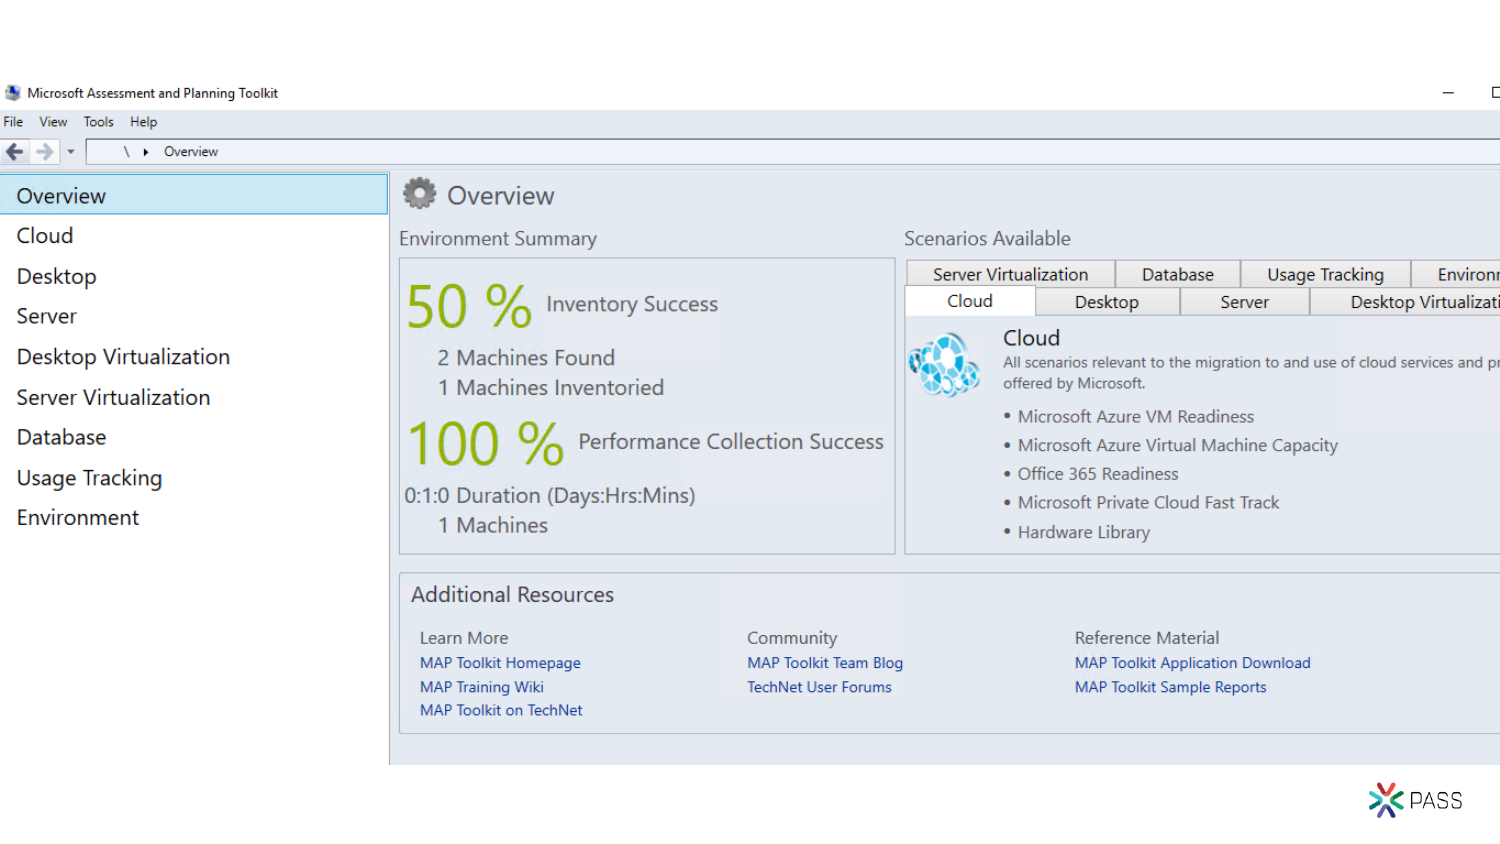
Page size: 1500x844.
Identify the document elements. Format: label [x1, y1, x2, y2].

picture [1367, 780, 1463, 820]
picture [0, 78, 1500, 765]
